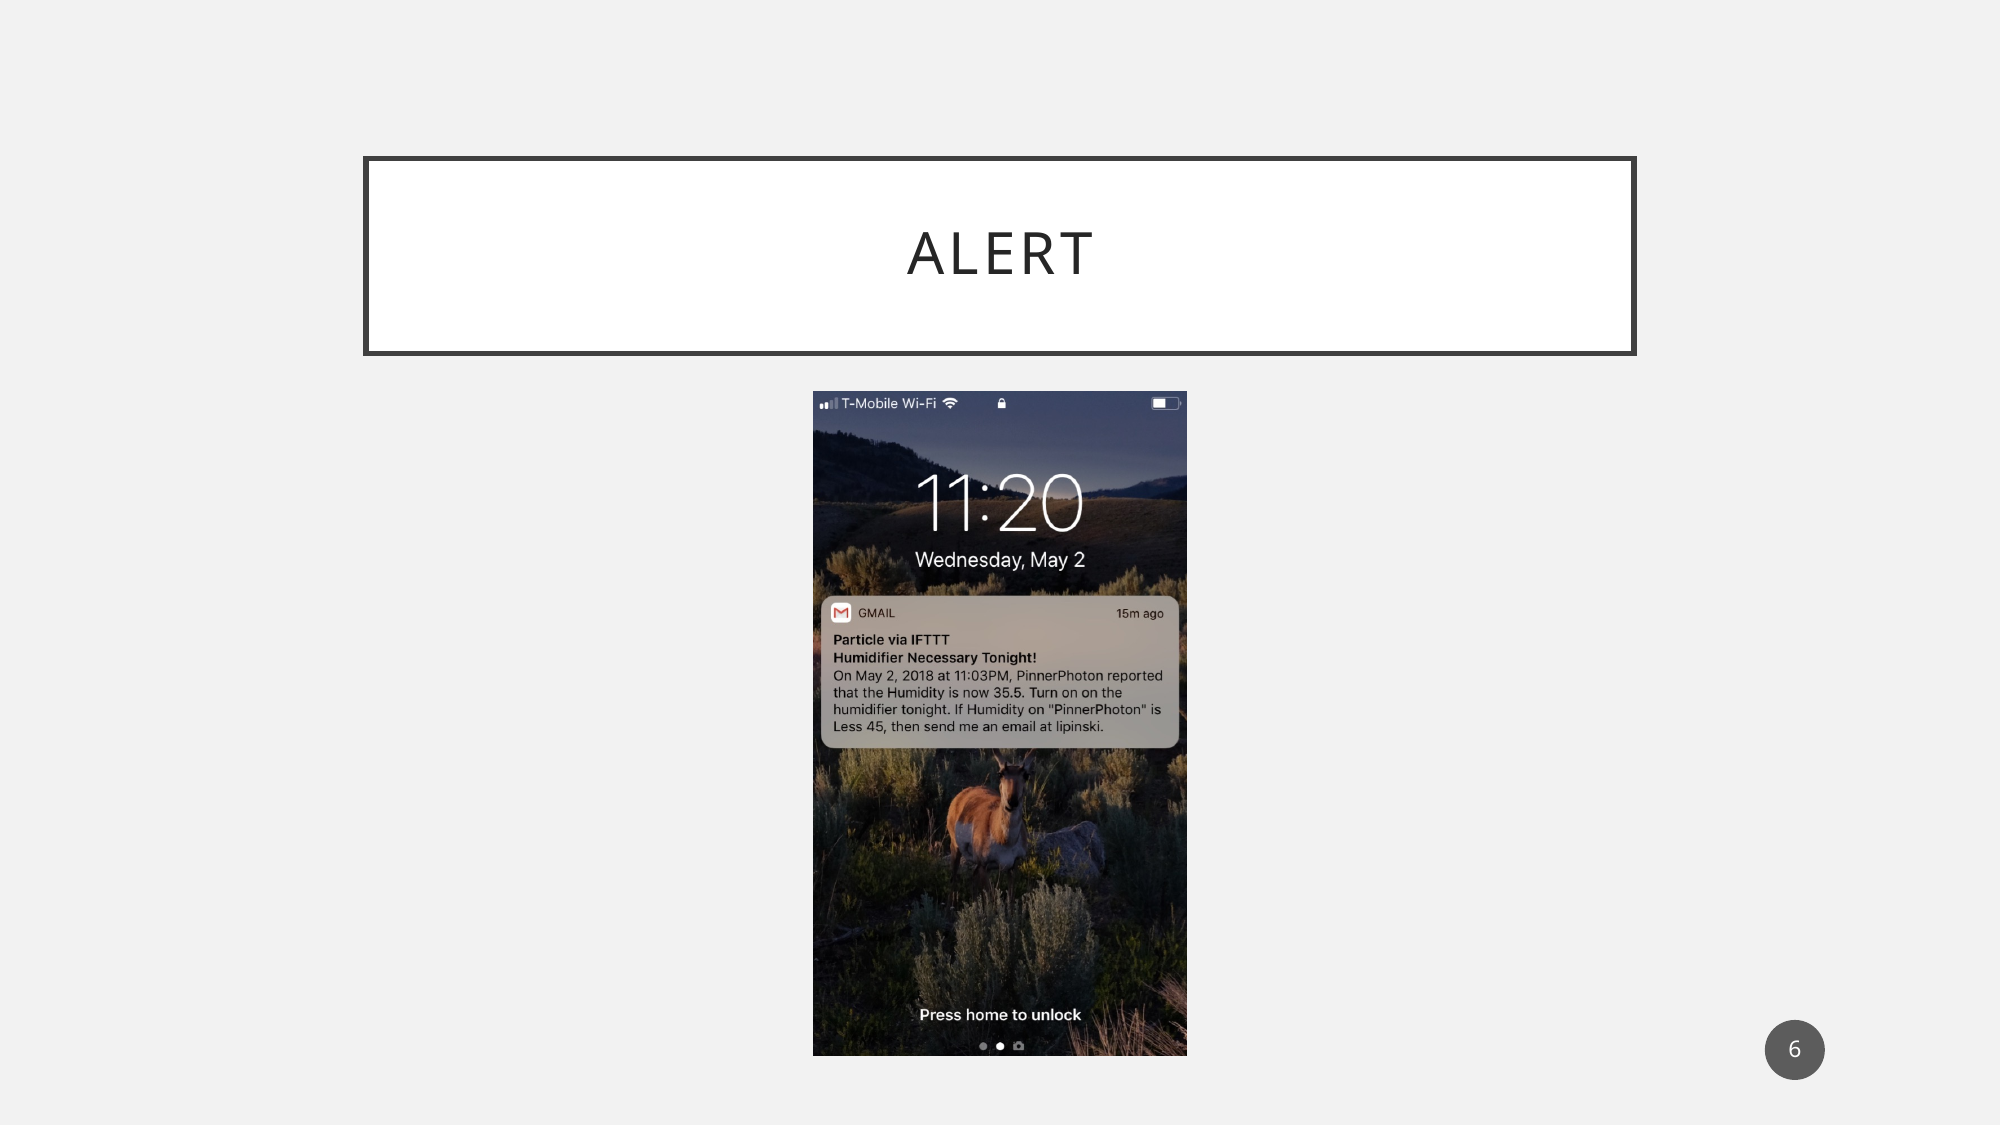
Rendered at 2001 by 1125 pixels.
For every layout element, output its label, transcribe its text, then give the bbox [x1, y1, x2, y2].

slide_number 6 [1764, 1019, 1825, 1080]
picture [813, 391, 1187, 1056]
title alert [363, 156, 1637, 356]
